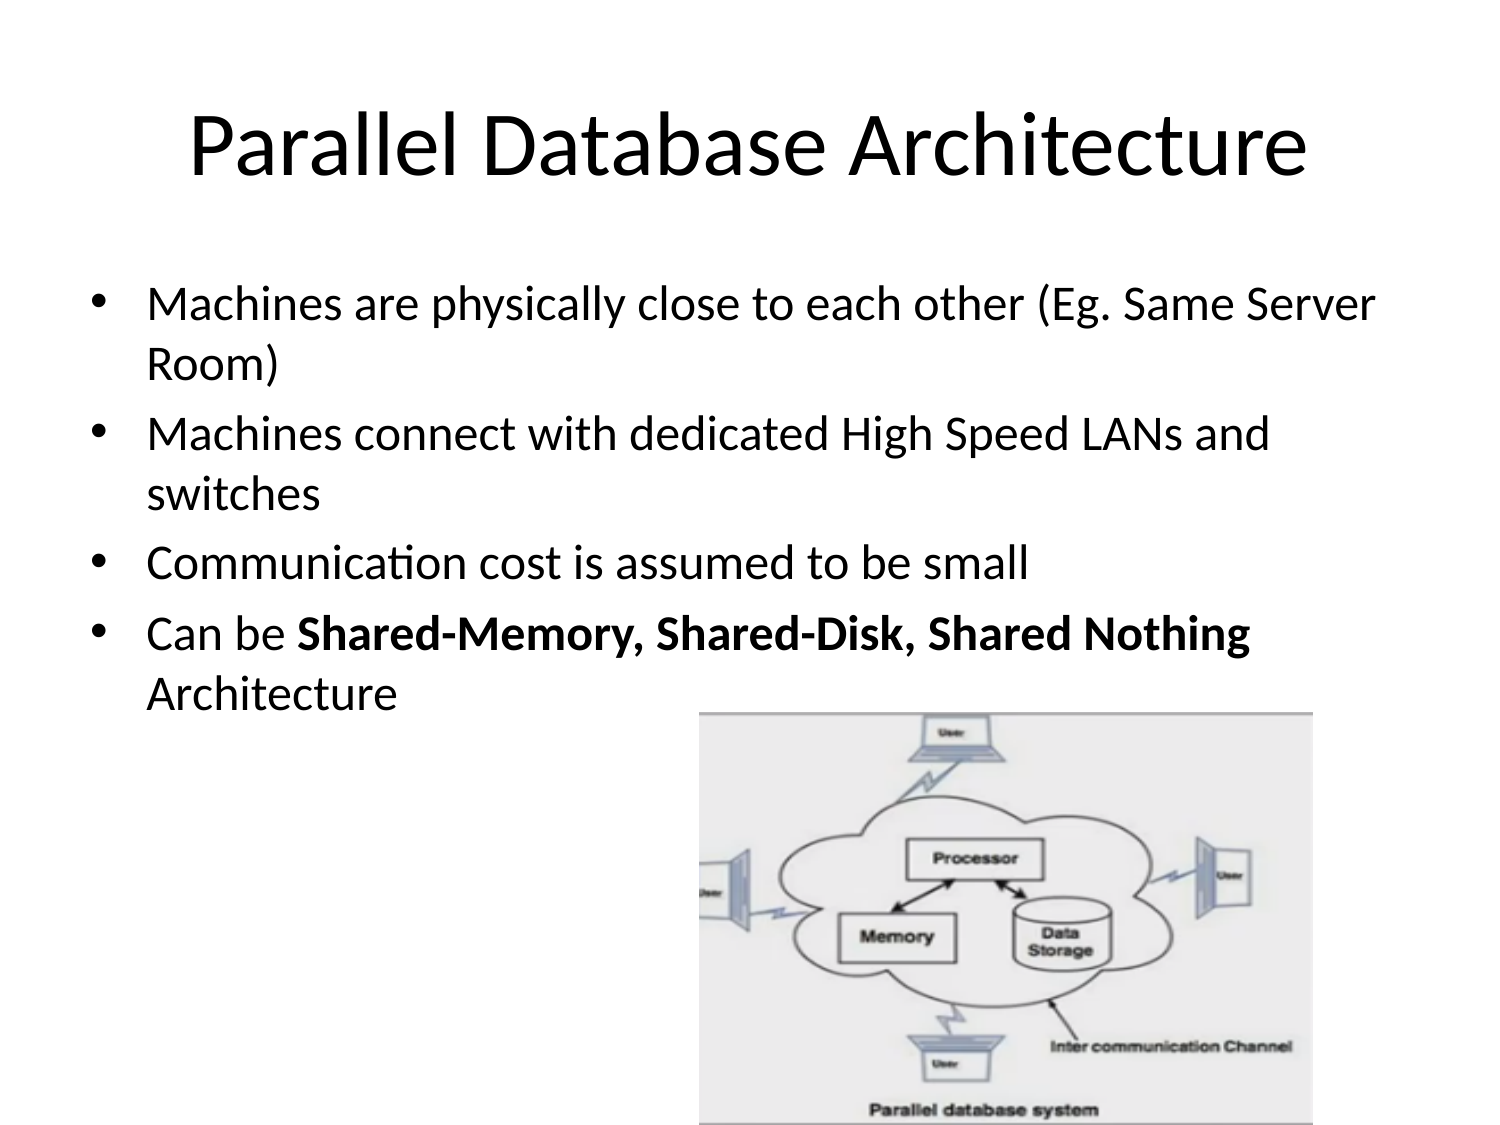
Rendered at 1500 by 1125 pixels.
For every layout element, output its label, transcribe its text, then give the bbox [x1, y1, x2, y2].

list Machines are physically close to each other (Eg. Same Server Room) Machines connect with dedicated High Speed LANs and switches Communication cost is assumed to be small Can be Shared-Memory, Shared-Disk, Shared Nothing Architecture [75, 262, 1425, 1005]
title Parallel Database Architecture [75, 45, 1425, 233]
picture [699, 712, 1313, 1125]
